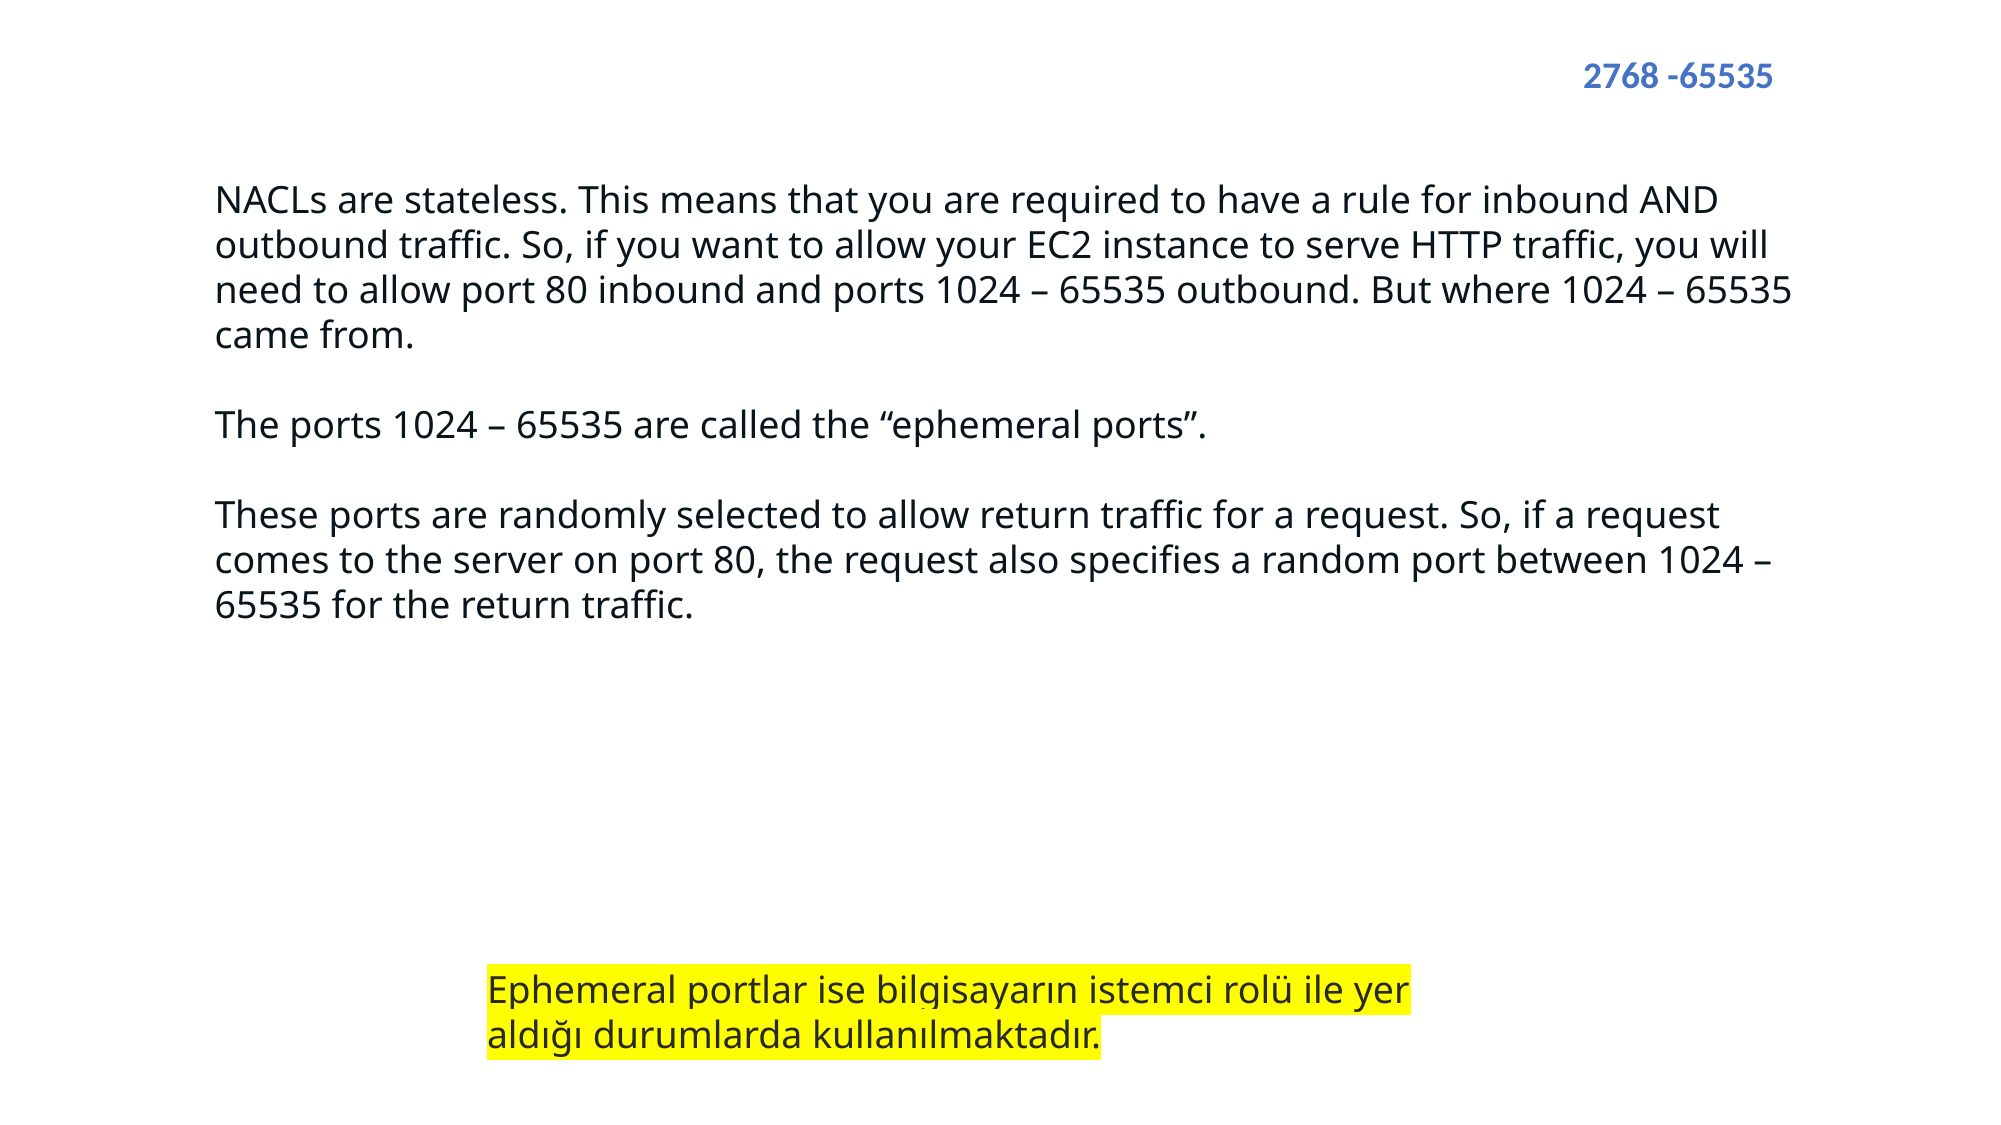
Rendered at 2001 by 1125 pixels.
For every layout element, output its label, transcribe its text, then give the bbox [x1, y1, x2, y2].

text_box 2768 -65535 [1568, 43, 1789, 149]
text_box Ephemeral portlar ise bilgisayarın istemci rolü ile yer aldığı durumlarda kullanılmaktadır. [472, 959, 1473, 1064]
text_box NACLs are stateless. This means that you are required to have a rule for inbound AND outbound traffic. So, if you want to allow your EC2 instance to serve HTTP traffic, you will need to allow port 80 inbound and ports 1024 – 65535 outbound. But where 1024 – 65535 came from. The ports 1024 – 65535 are called the “ephemeral ports”. These ports are randomly selected to allow return traffic for a request. So, if a request comes to the server on port 80, the request also specifies a random port between 1024 – 65535 for the return traffic. [199, 169, 1852, 814]
